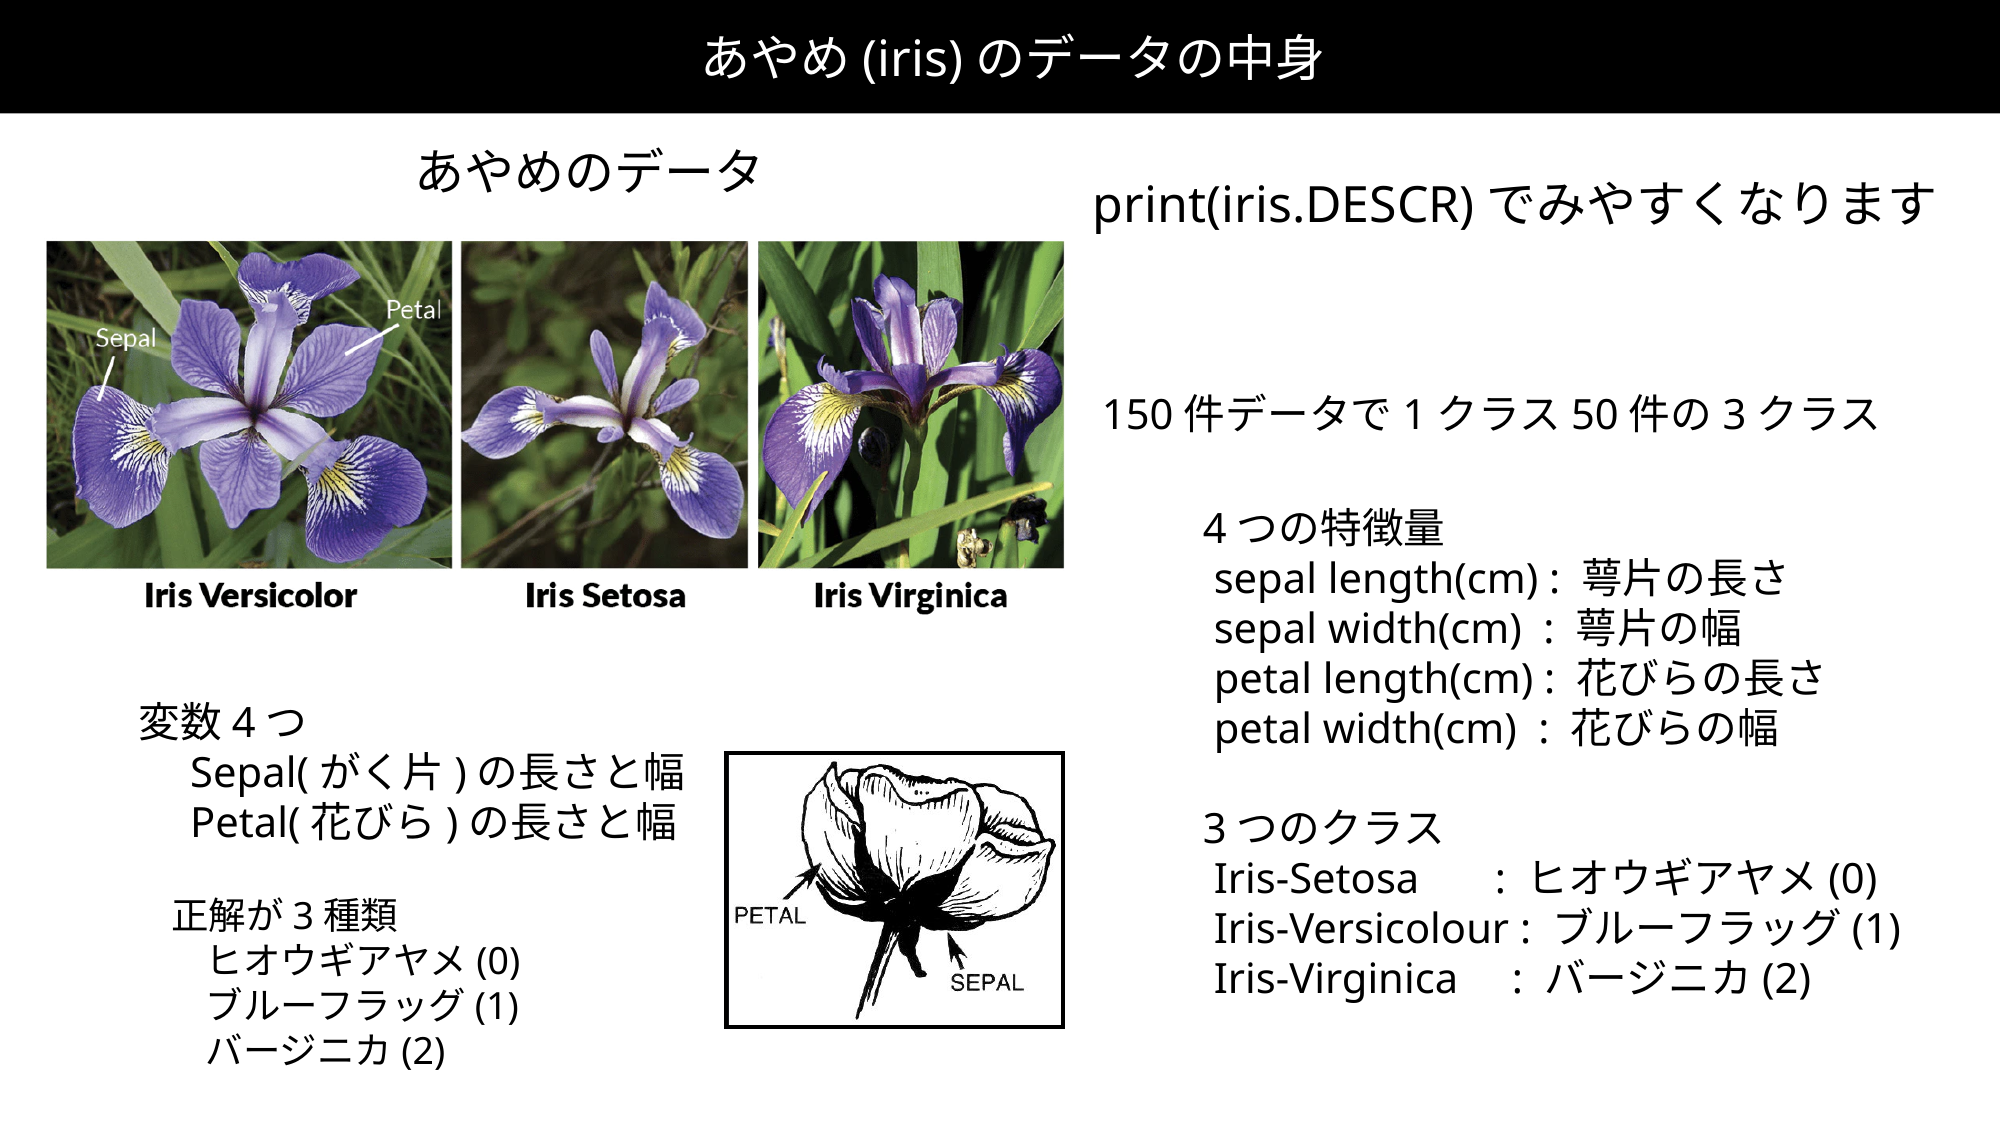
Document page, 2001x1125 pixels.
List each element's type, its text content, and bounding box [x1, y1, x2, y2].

text_box あやめ(iris)のデータの中身 [696, 22, 1330, 91]
text_box あやめのデータ [410, 136, 770, 205]
text_box [0, 0, 2000, 114]
picture [728, 754, 1061, 1026]
text_box 正解が3種類 ヒオウギアヤメ(0) ブルーフラッグ(1) バージニカ(2) [167, 887, 525, 1076]
text_box 変数4つ Sepal(がく片)の長さと幅 Petal(花びら)の長さと幅 [134, 691, 690, 851]
text_box 150件データで1クラス50件の3クラス [1090, 380, 1896, 446]
text_box print(iris.DESCR)でみやすくなります [1078, 164, 1982, 240]
picture [11, 213, 1090, 654]
text_box 4つの特徴量 sepal length(cm) : 萼片の長さ sepal width(cm) : 萼片の幅 petal length(cm) : 花びらの長さ petal width(cm) : 花びらの幅 3つのクラス Iris-Setosa : ヒオウギアヤメ(0) Iris-Versicolour : ブルーフラッグ(1) Iris-Virginica : バージニカ(2) [1188, 494, 1916, 1010]
